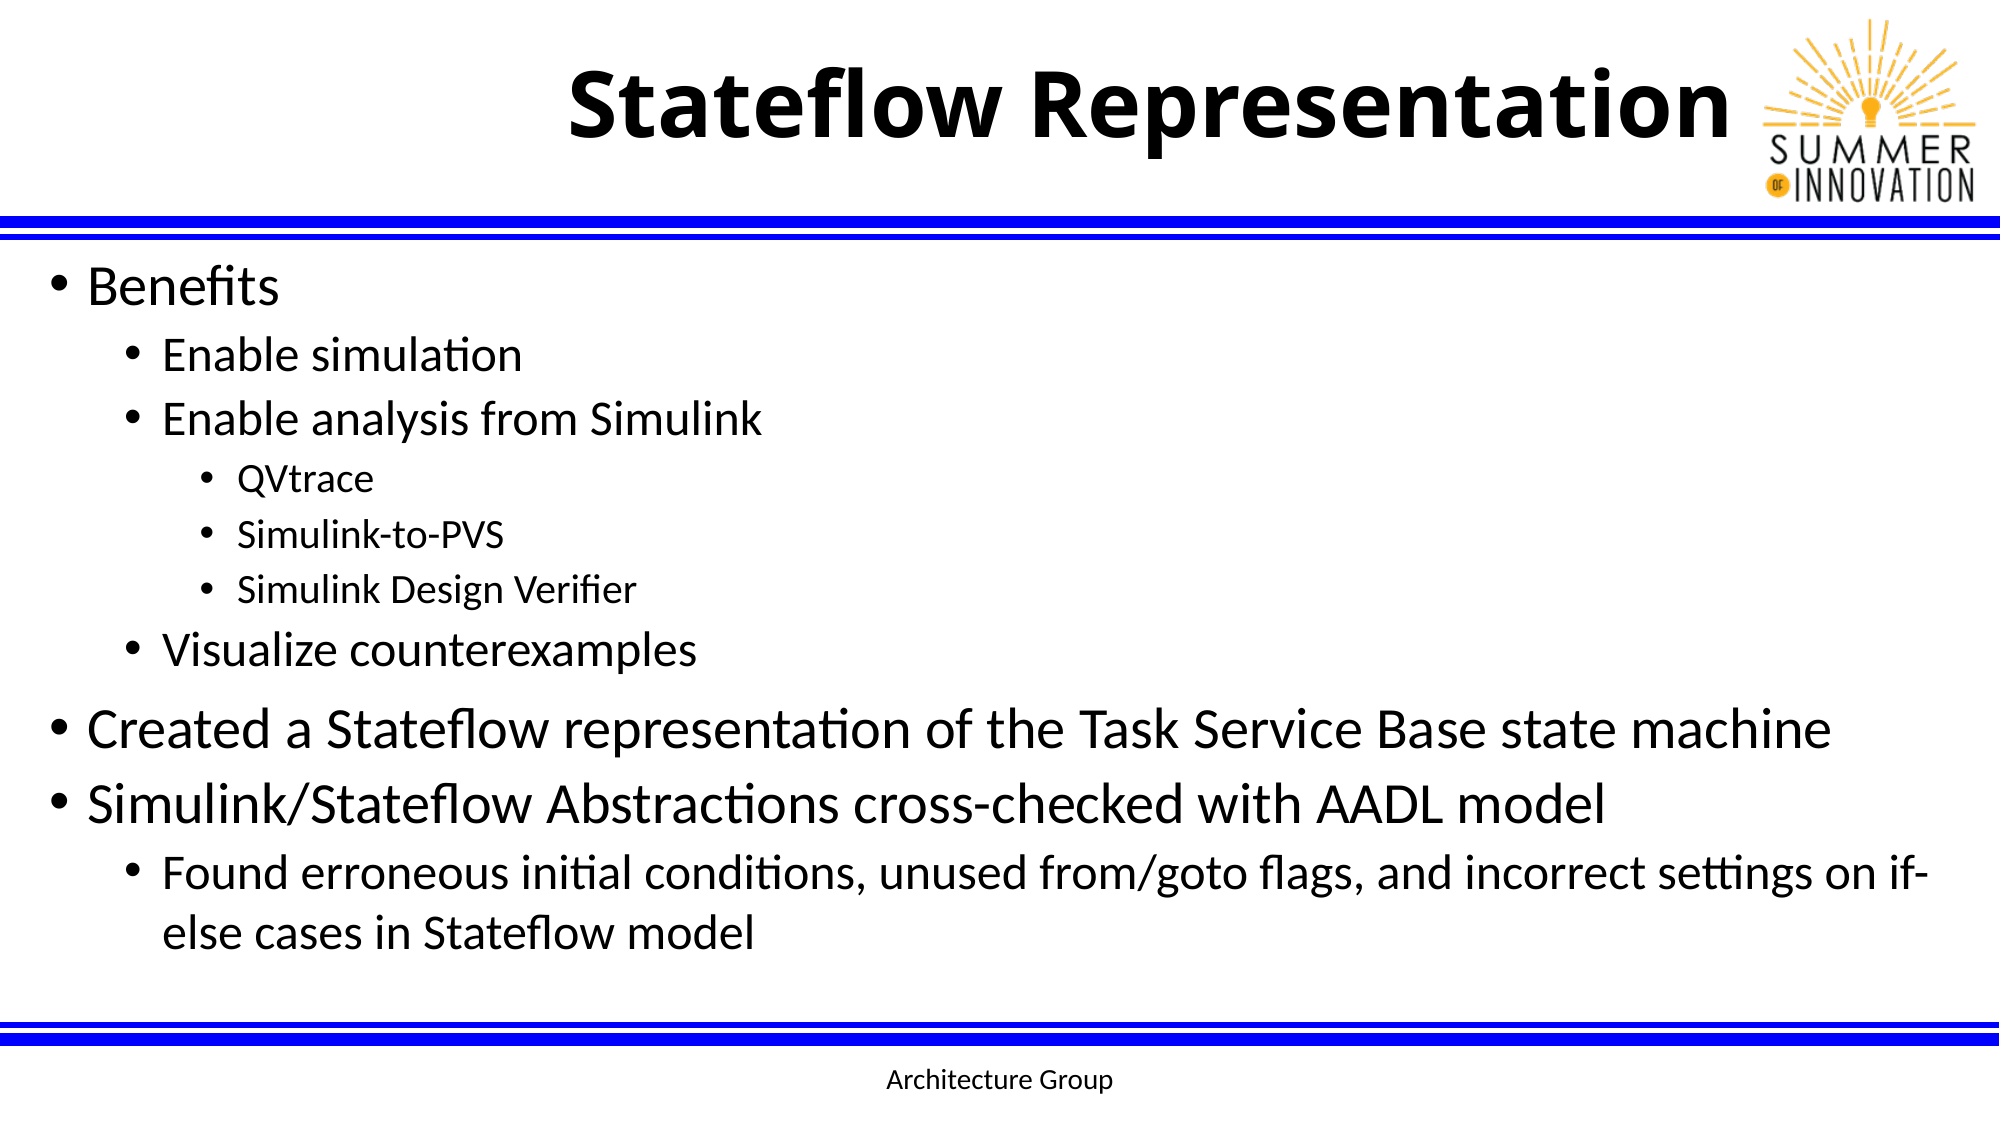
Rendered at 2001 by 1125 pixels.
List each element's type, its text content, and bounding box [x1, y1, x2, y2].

list Benefits Enable simulation Enable analysis from Simulink QVtrace Simulink-to-PVS Simulink Design Verifier Visualize counterexamples Created a Stateflow representation of the Task Service Base state machine Simulink/Stateflow Abstractions cross-checked with AADL model Found erroneous initial conditions, unused from/goto flags, and incorrect settings on if-else cases in Stateflow model [34, 247, 1948, 1014]
picture [1753, 5, 1993, 230]
footer Architecture Group [662, 1053, 1338, 1104]
title Stateflow Representation [34, 11, 1750, 205]
